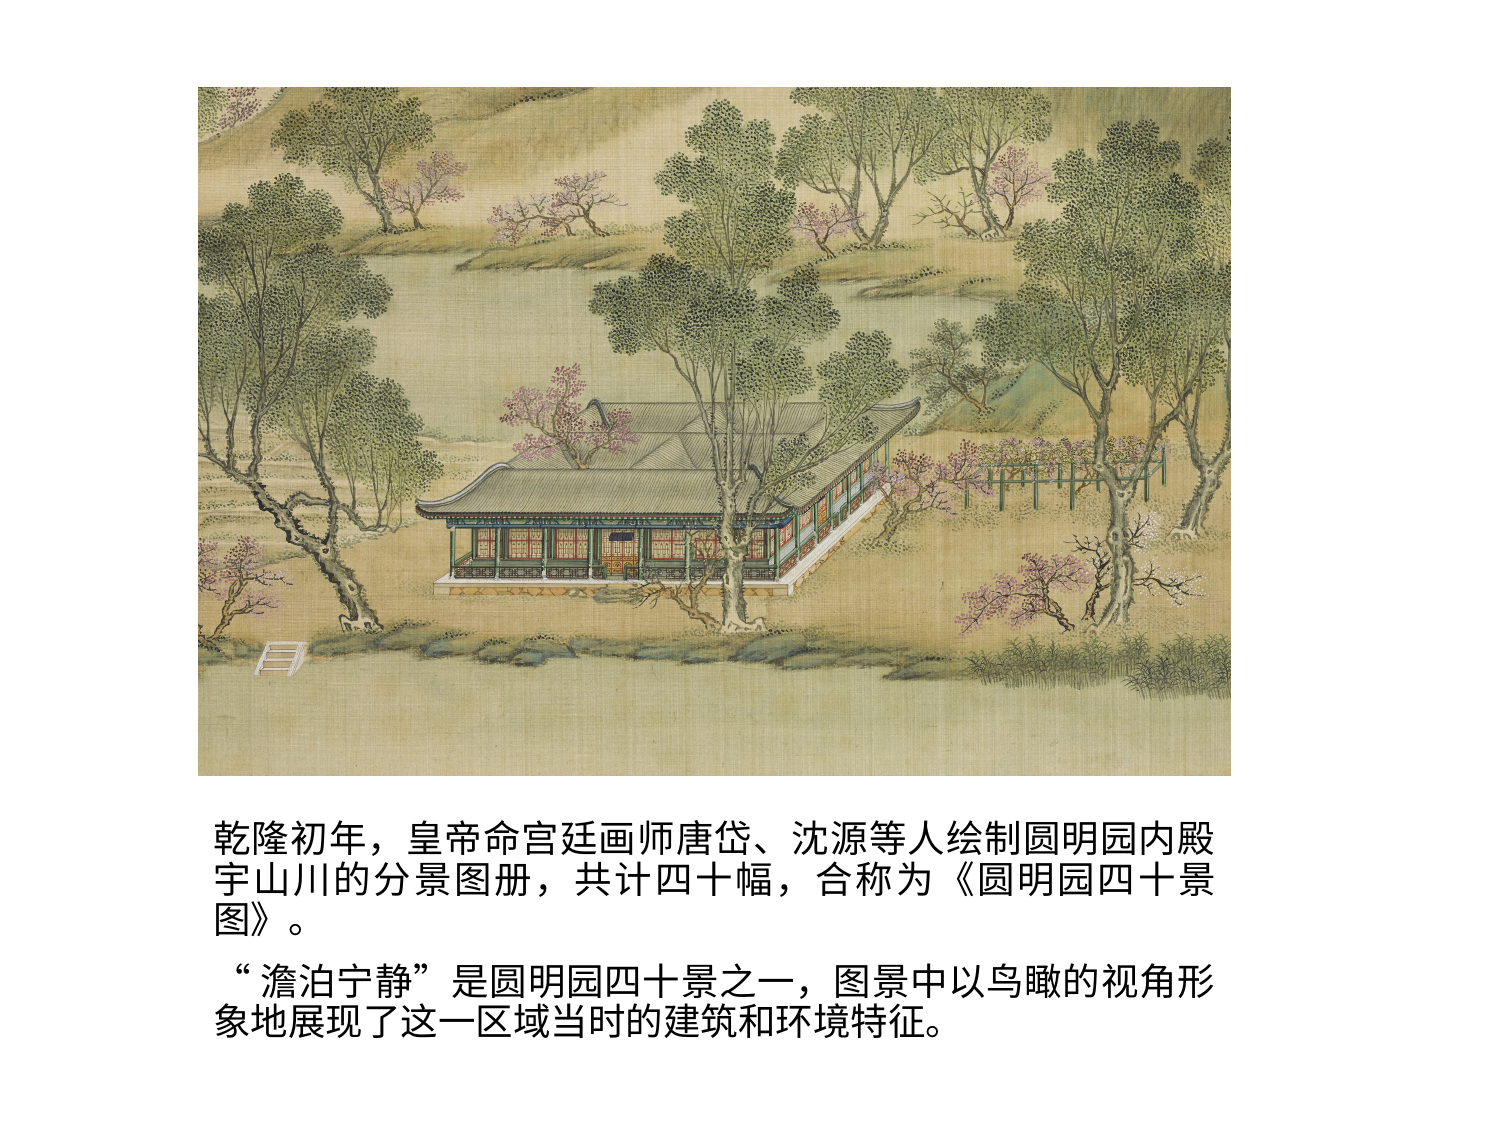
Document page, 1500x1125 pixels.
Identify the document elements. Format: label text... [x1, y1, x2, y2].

subtitle 乾隆初年，皇帝命宫廷画师唐岱、沈源等人绘制圆明园内殿宇山川的分景图册，共计四十幅，合称为《圆明园四十景图》。 “澹泊宁静”是圆明园四十景之一，图景中以鸟瞰的视角形象地展现了这一区域当时的建筑和环境特征。 [198, 812, 1231, 1049]
picture [198, 87, 1231, 776]
